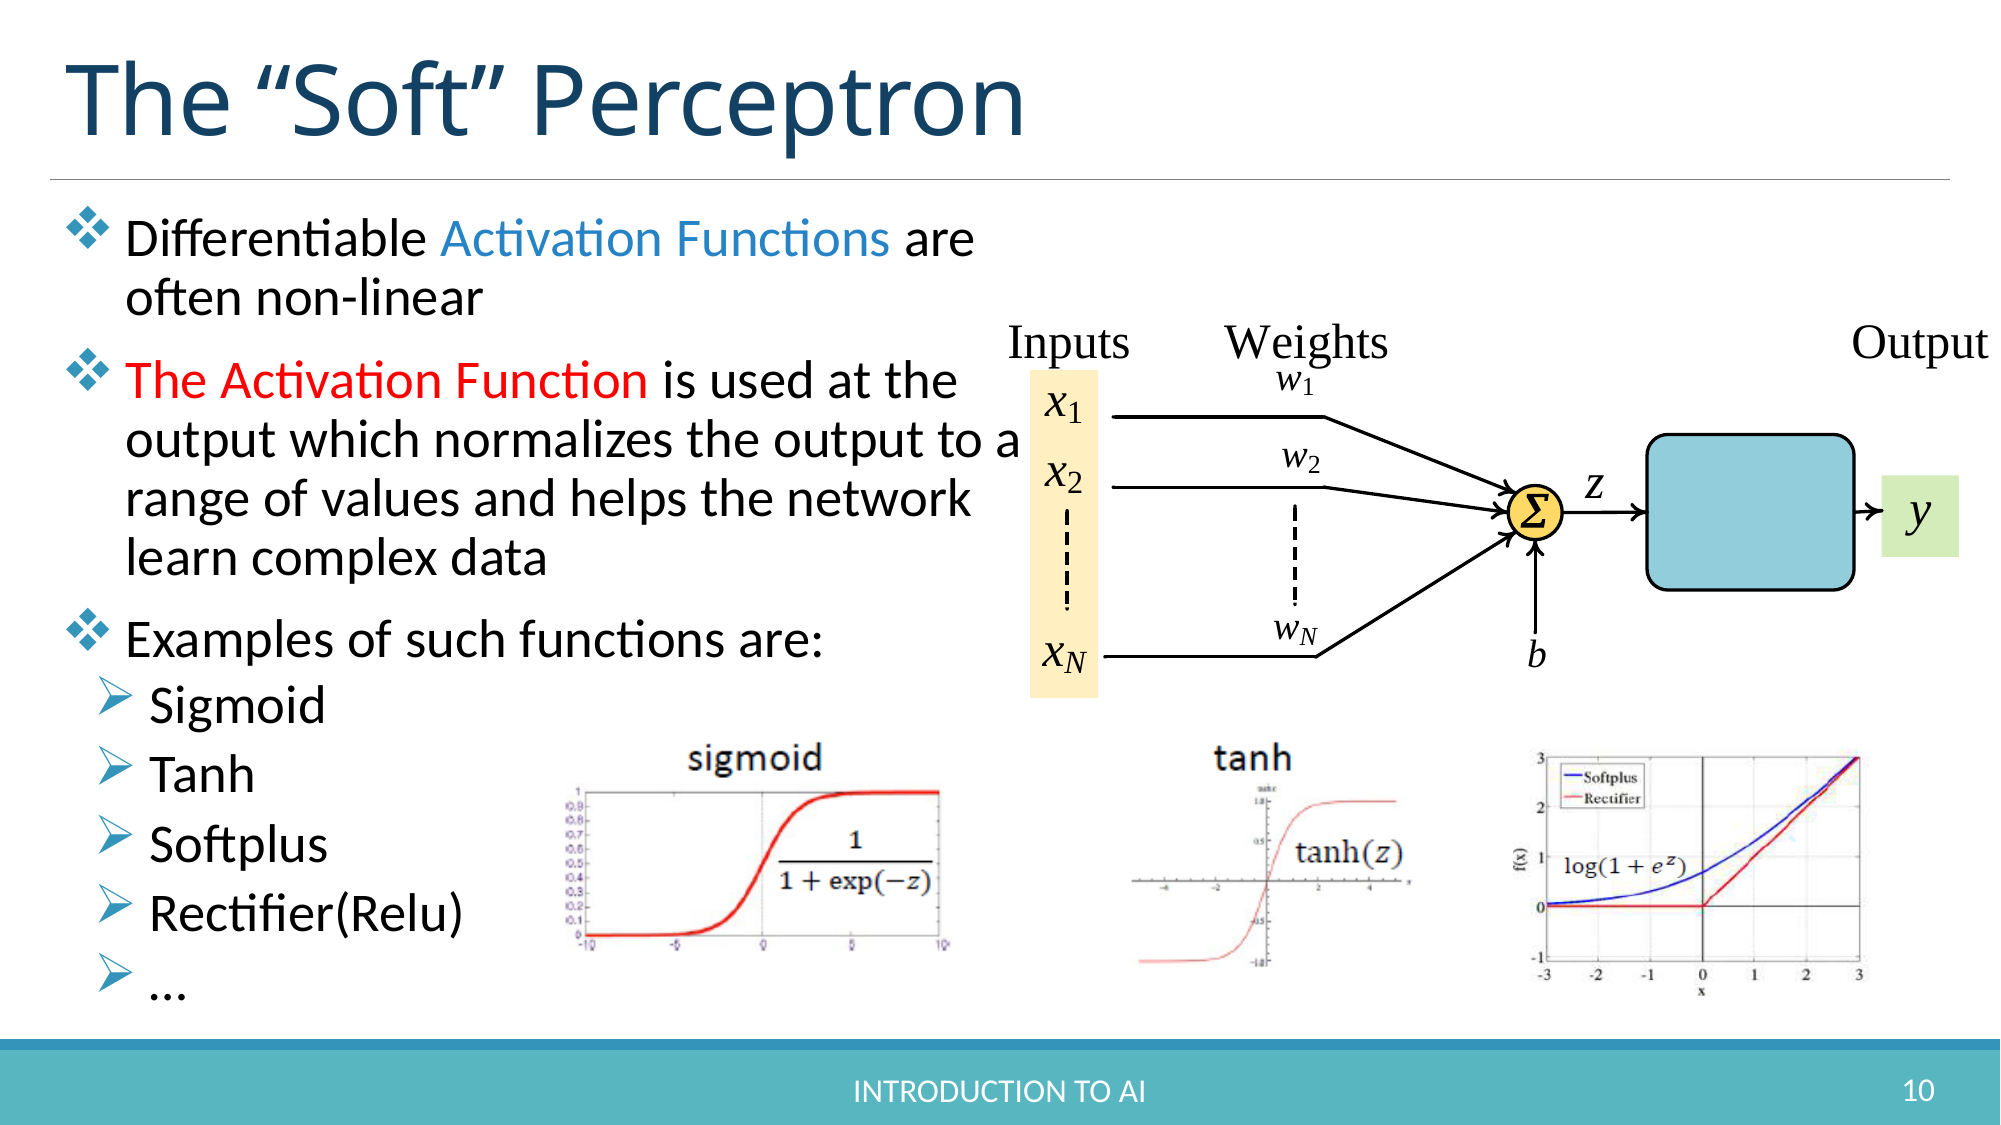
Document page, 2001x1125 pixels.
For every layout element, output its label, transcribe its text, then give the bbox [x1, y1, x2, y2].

title The “Soft” Perceptron [50, 47, 1950, 163]
slide_number 10 [1734, 1057, 1950, 1118]
picture [558, 733, 1440, 984]
picture [1512, 733, 1883, 1009]
picture [980, 299, 2000, 702]
footer Introduction to AI [604, 1059, 1396, 1120]
list Differentiable Activation Functions are often non-linear The Activation Function is used at the output which normalizes the output to a range of values and helps the network learn complex data Examples of such functions are: Sigmoid Tanh Softplus Rectifier(Relu) … [50, 201, 1032, 1026]
